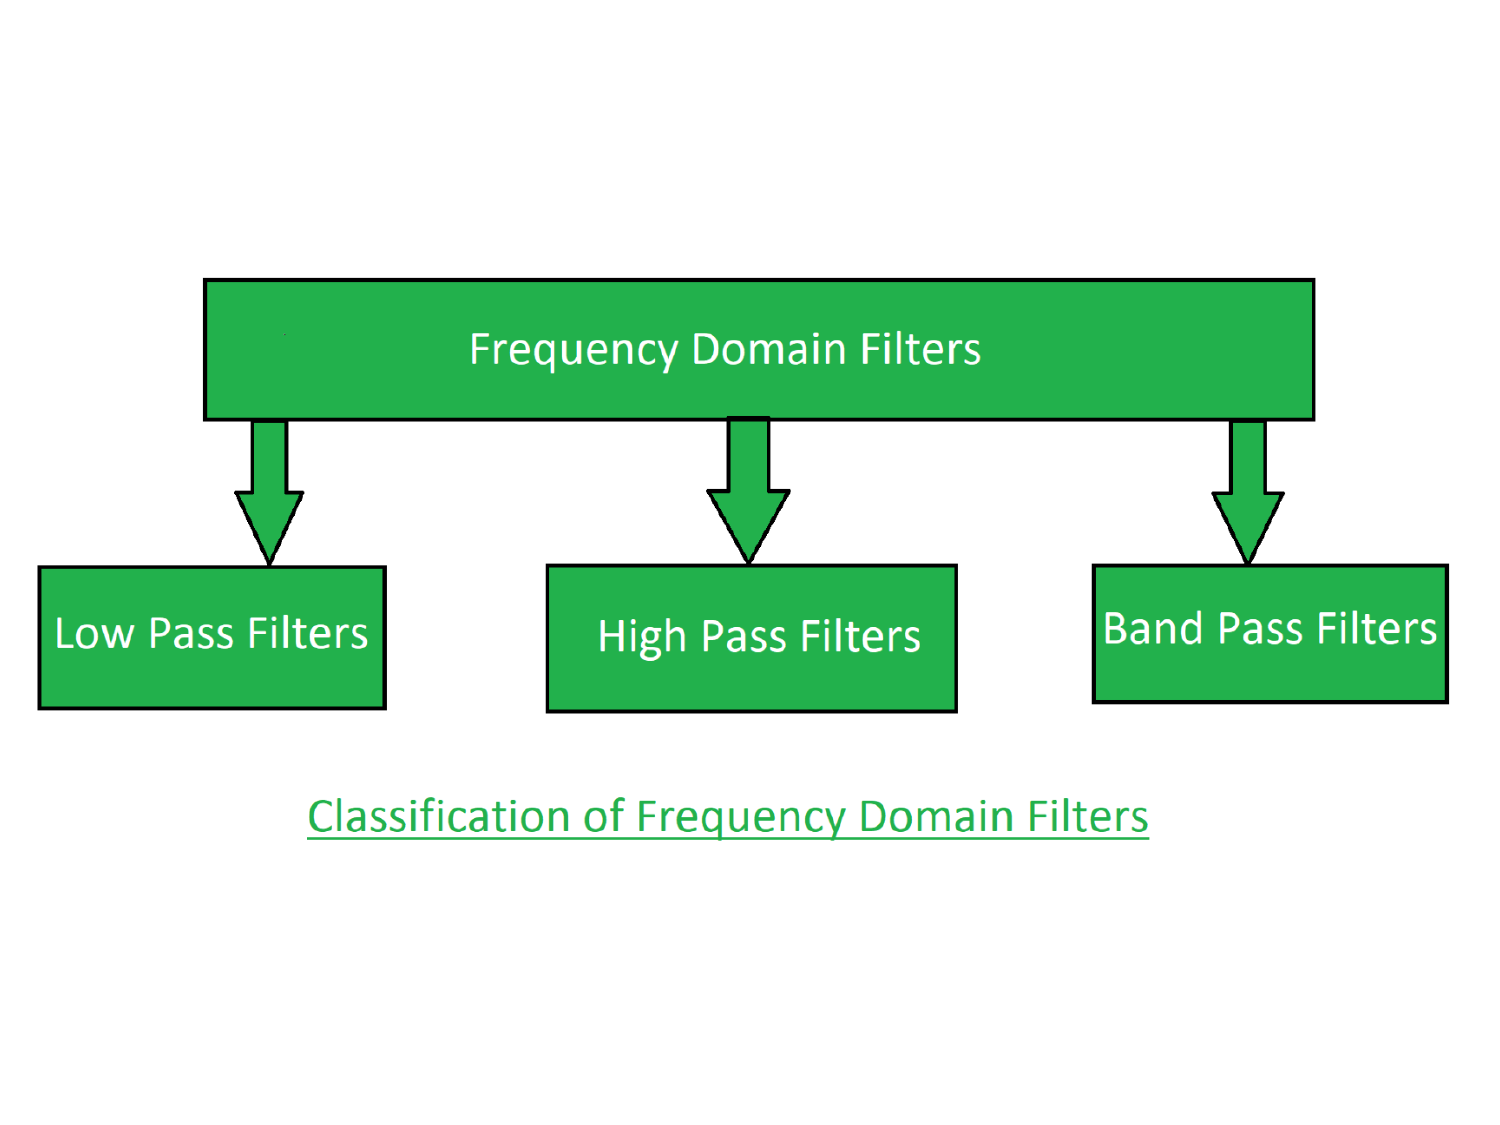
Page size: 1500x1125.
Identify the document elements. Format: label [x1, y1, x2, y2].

list [23, 253, 1466, 860]
